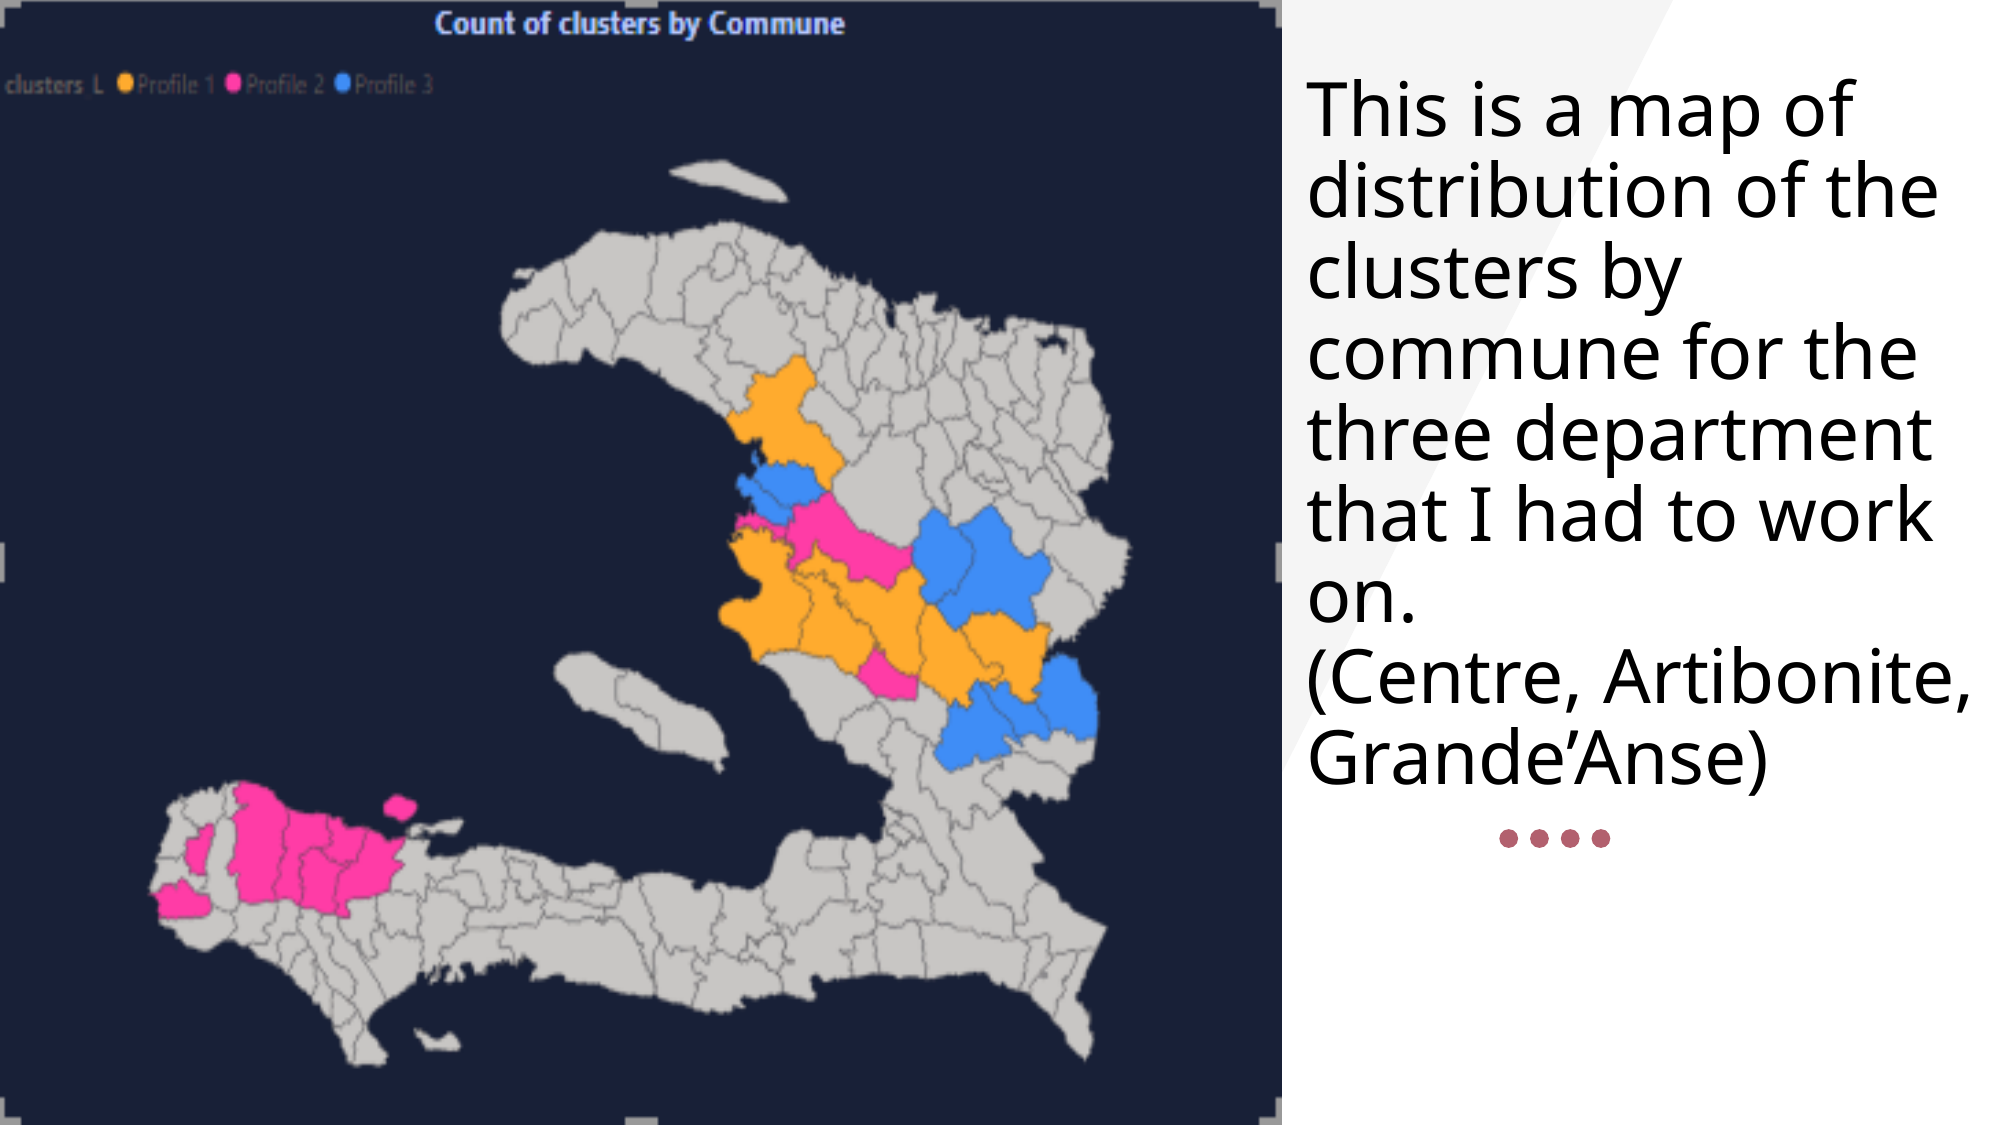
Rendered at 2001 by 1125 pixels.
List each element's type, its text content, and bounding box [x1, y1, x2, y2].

picture [0, 0, 1282, 1125]
title This is a map of distribution of the clusters by commune for the three department that I had to work on. (Centre, Artibonite, Grande’Anse) [1282, 0, 2000, 809]
